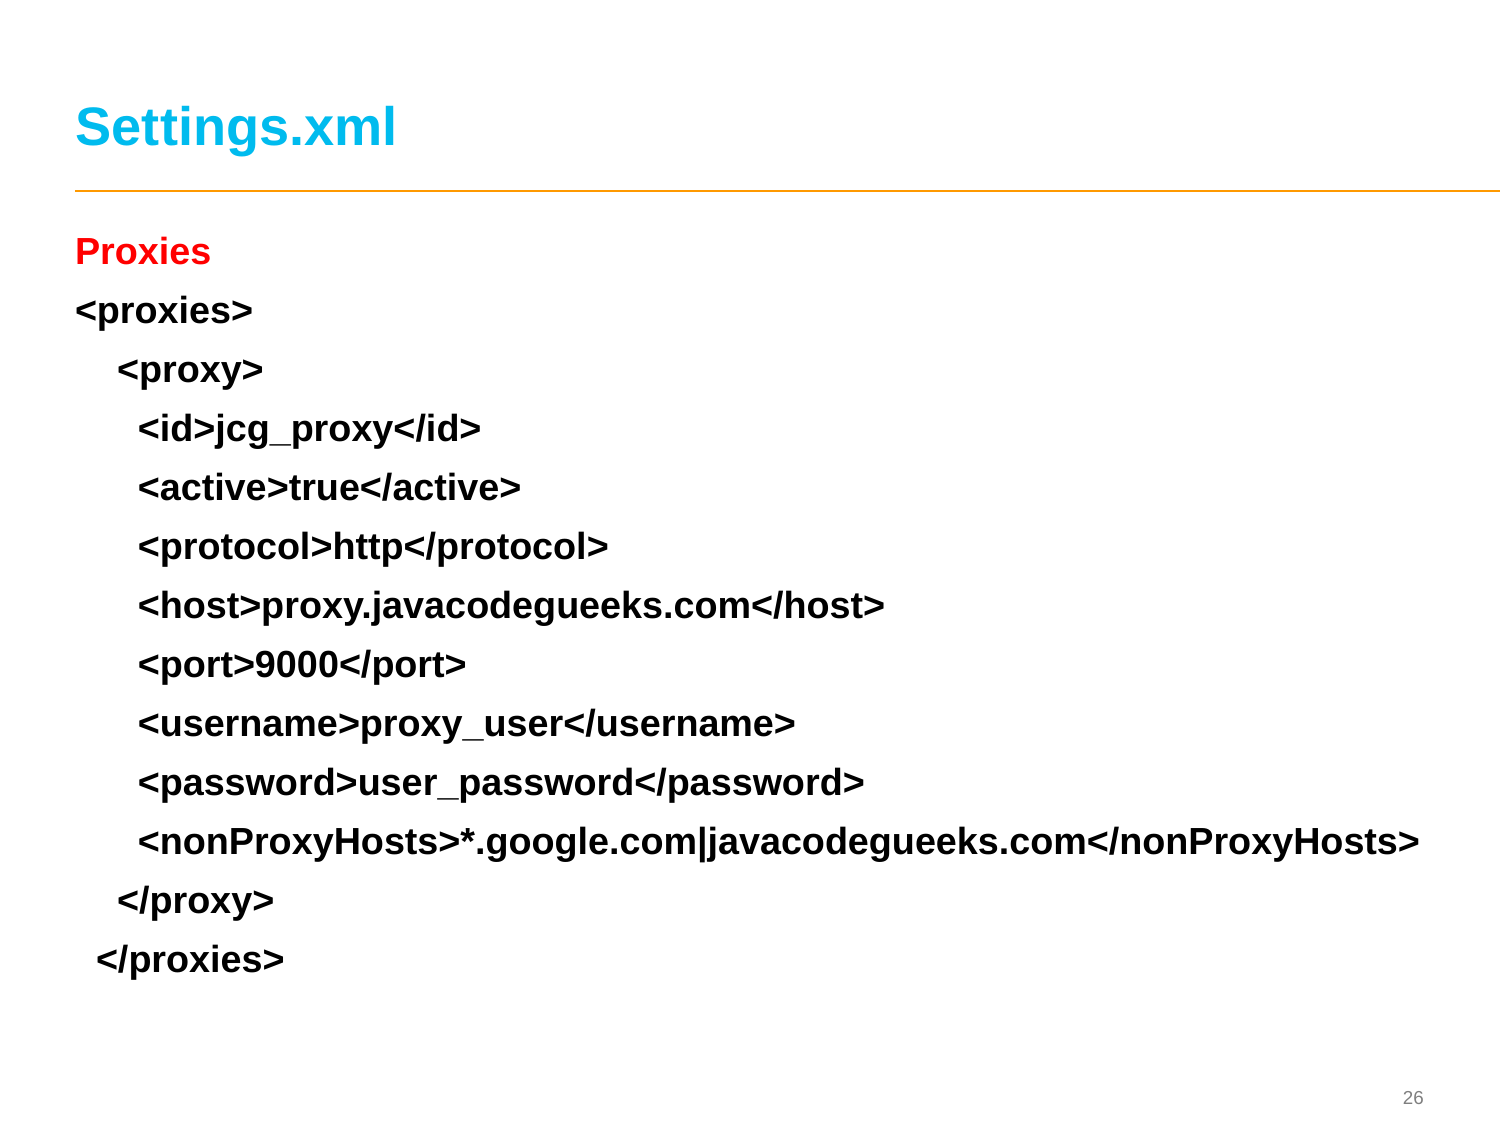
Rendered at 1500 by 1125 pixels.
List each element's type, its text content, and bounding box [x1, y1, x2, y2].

title Settings.xml [75, 27, 1422, 157]
list Proxies <proxies> <proxy> <id>jcg_proxy</id> <active>true</active> <protocol>http</protocol> <host>proxy.javacodegueeks.com</host> <port>9000</port> <username>proxy_user</username> <password>user_password</password> <nonProxyHosts>*.google.com|javacodegueeks.com</nonProxyHosts> </proxy> </proxies> [75, 226, 1425, 1018]
